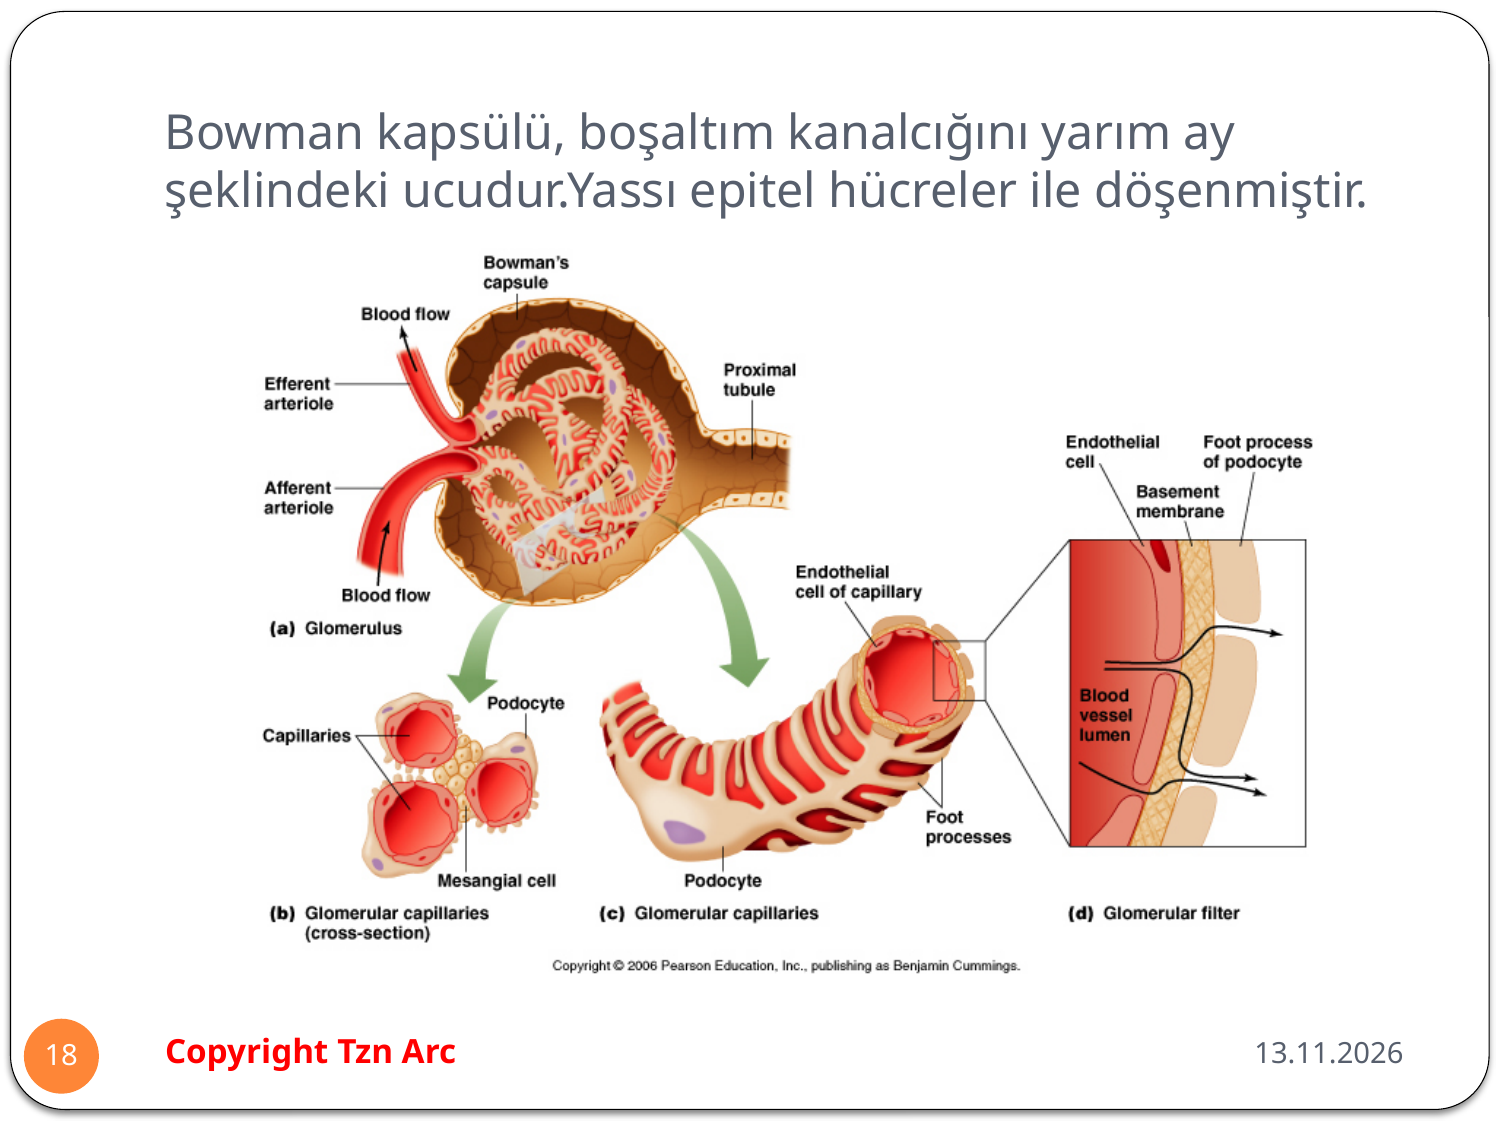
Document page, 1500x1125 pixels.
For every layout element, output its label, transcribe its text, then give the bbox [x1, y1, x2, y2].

slide_number 18 [23, 1018, 99, 1094]
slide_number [1012, 1015, 1419, 1094]
title Bowman kapsülü, boşaltım kanalcığını yarım ay şeklindeki ucudur.Yassı epitel hücreler ile döşenmiştir. [150, 45, 1425, 233]
footer Copyright Tzn Arc [150, 1012, 800, 1088]
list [245, 237, 1330, 988]
